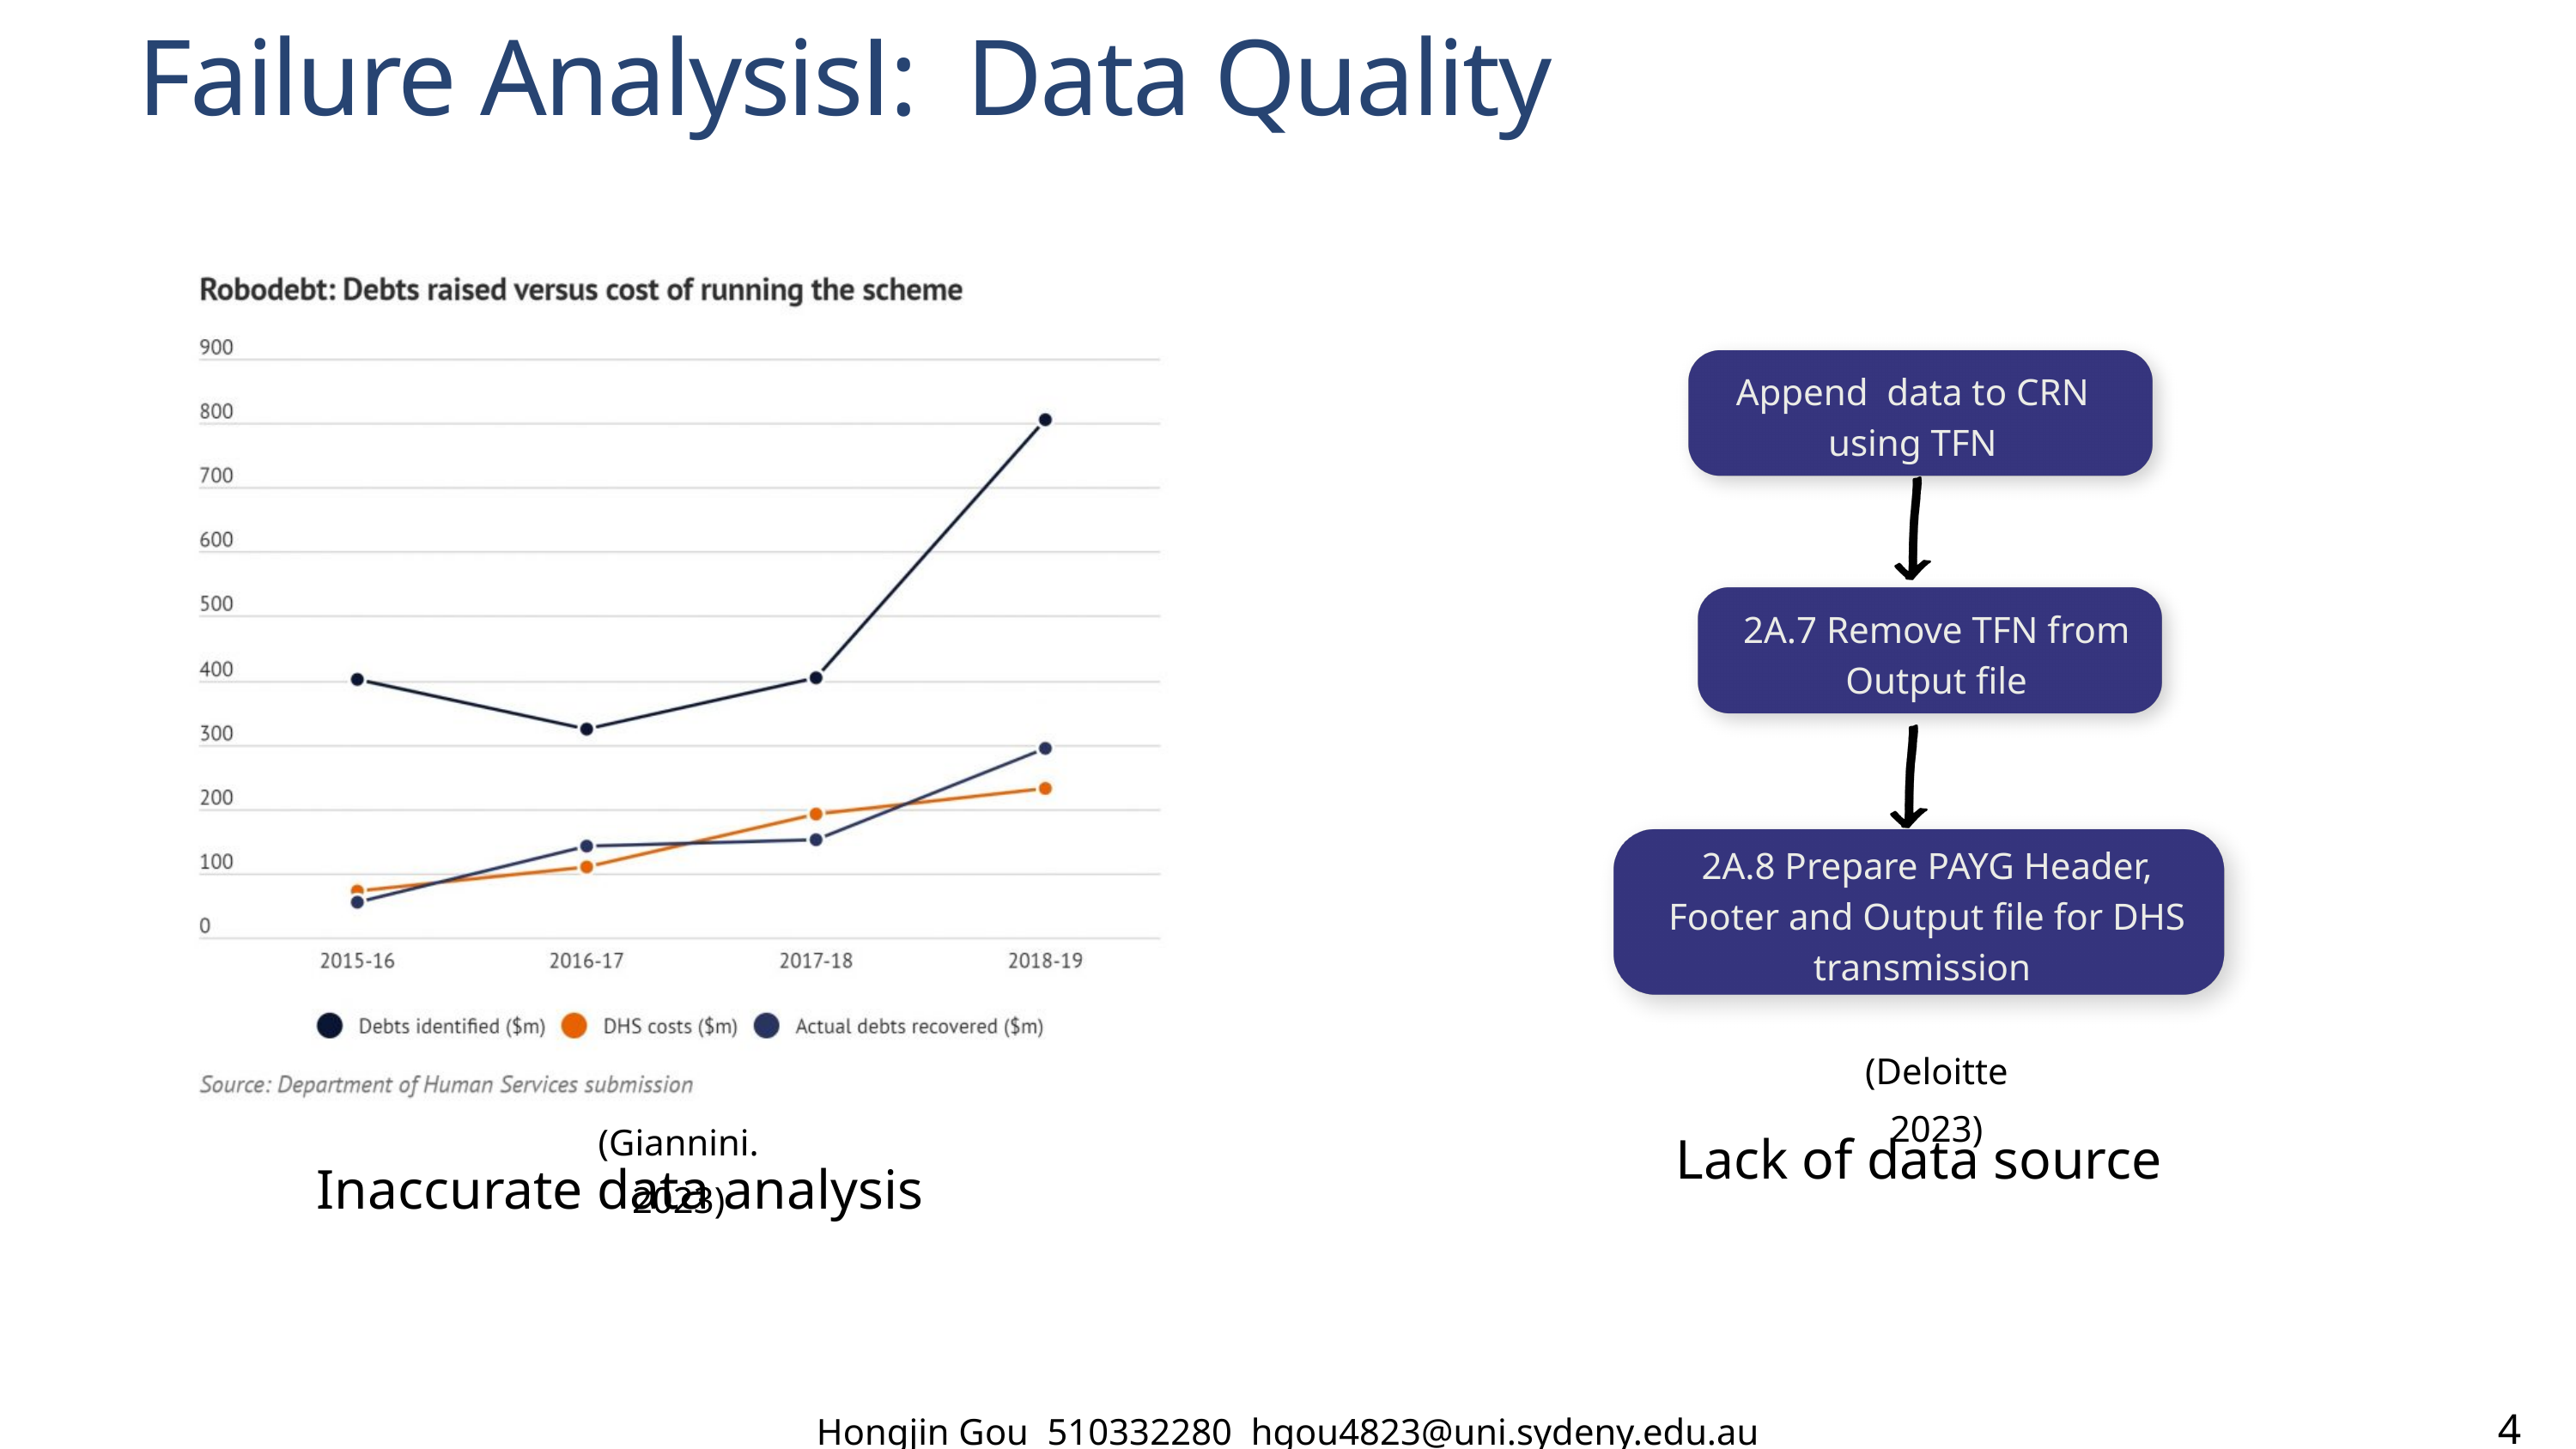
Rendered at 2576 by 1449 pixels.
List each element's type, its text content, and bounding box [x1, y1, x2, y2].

text_box Hongjin Gou 510332280 hgou4823@uni.sydeny.edu.au [690, 1394, 1886, 1449]
picture [188, 254, 1169, 1101]
text_box Inaccurate data analysis [316, 1144, 552, 1220]
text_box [1596, 336, 2551, 1185]
text_box (Giannini. 2023) [552, 1107, 805, 1222]
text_box Failure AnalysisⅠ: Data Quality [0, 44, 1744, 136]
text_box Inaccurate data analysis [805, 1144, 1502, 1220]
text_box 4 [1911, 1385, 2576, 1449]
